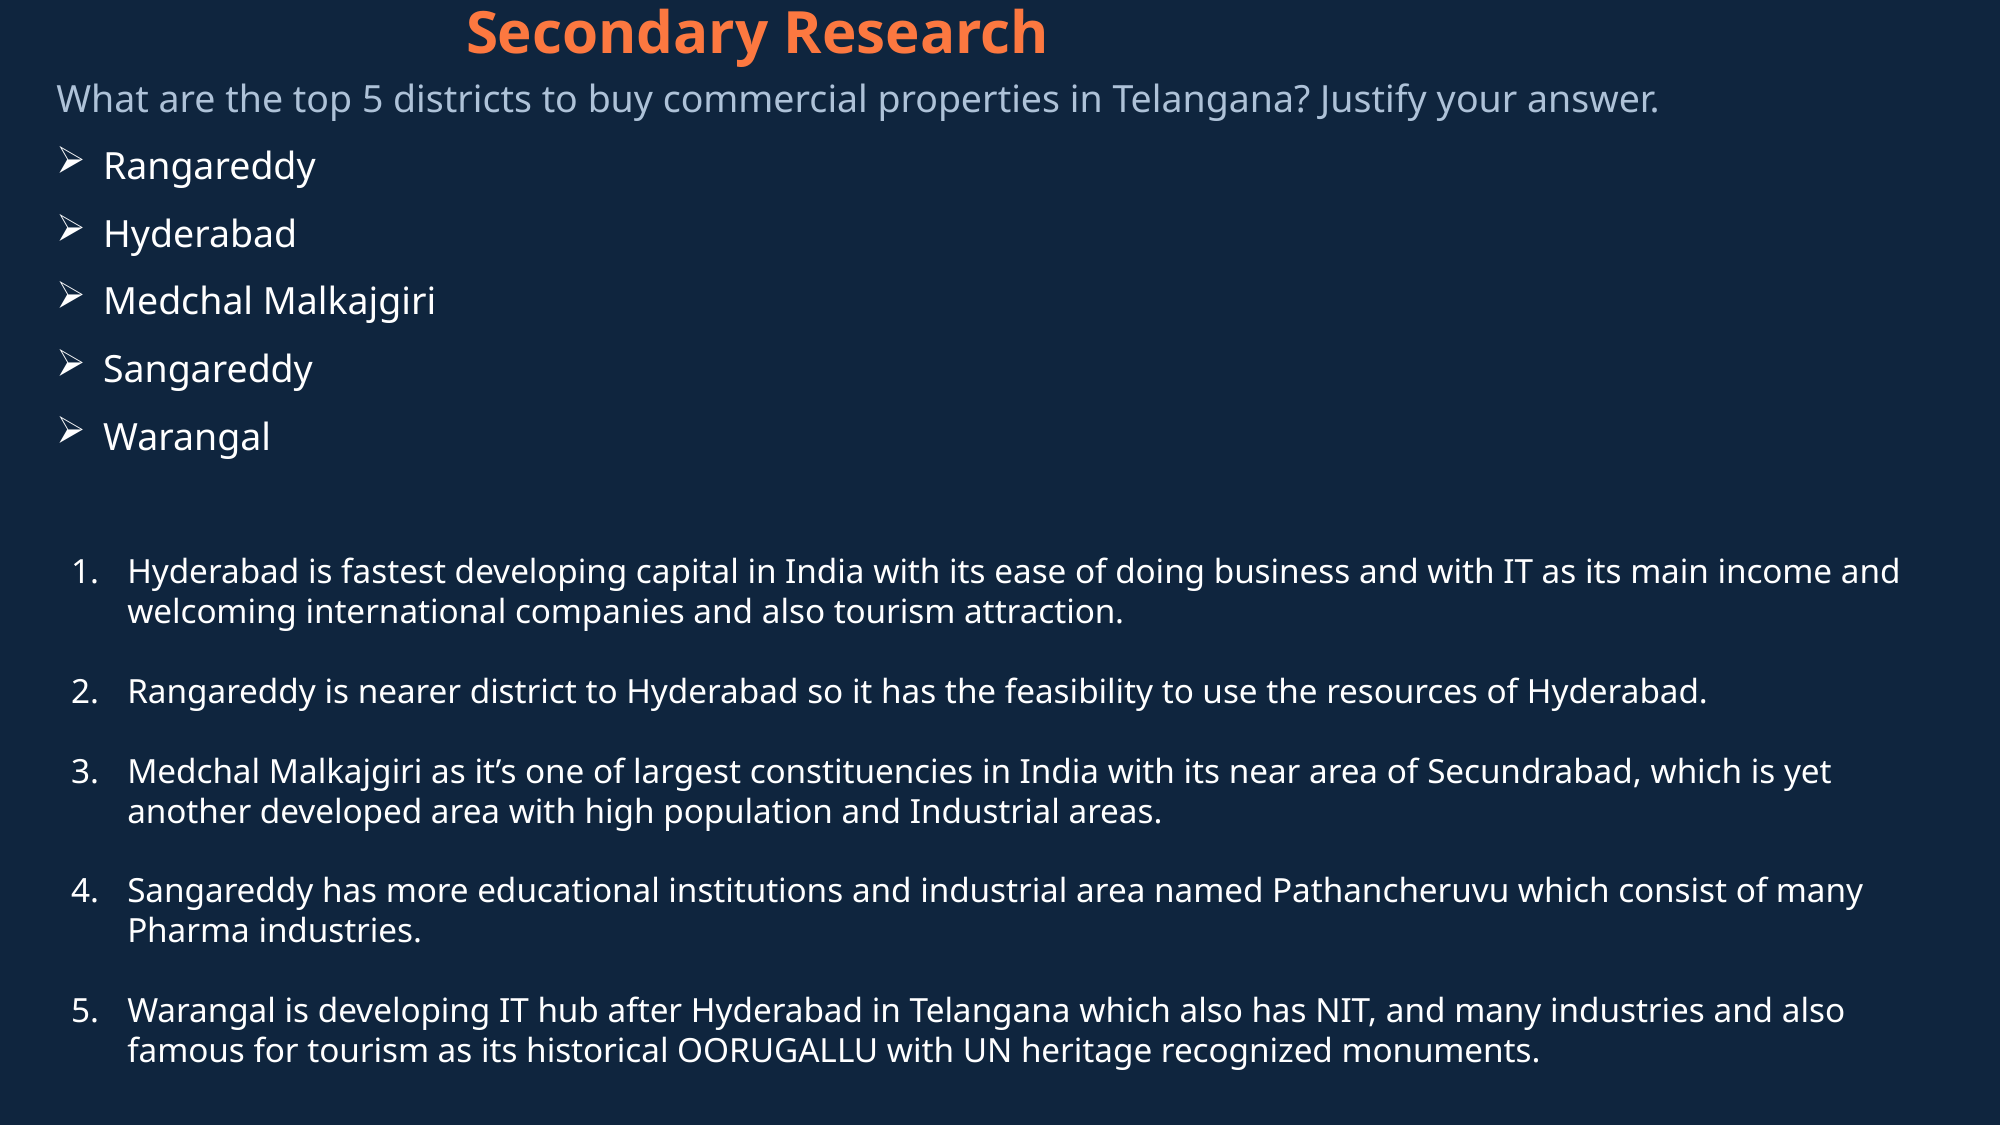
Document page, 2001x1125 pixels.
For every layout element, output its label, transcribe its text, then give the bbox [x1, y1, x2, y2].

text_box What are the top 5 districts to buy commercial properties in Telangana? Justify your answer. Rangareddy Hyderabad Medchal Malkajgiri Sangareddy Warangal [41, 45, 1908, 510]
text_box Hyderabad is fastest developing capital in India with its ease of doing business and with IT as its main income and welcoming international companies and also tourism attraction. Rangareddy is nearer district to Hyderabad so it has the feasibility to use the resources of Hyderabad. Medchal Malkajgiri as it’s one of largest constituencies in India with its near area of Secundrabad, which is yet another developed area with high population and Industrial areas. Sangareddy has more educational institutions and industrial area named Pathancheruvu which consist of many Pharma industries. Warangal is developing IT hub after Hyderabad in Telangana which also has NIT, and many industries and also famous for tourism as its historical OORUGALLU with UN heritage recognized monuments. [56, 542, 1923, 1077]
text_box Secondary Research [109, 0, 1421, 73]
